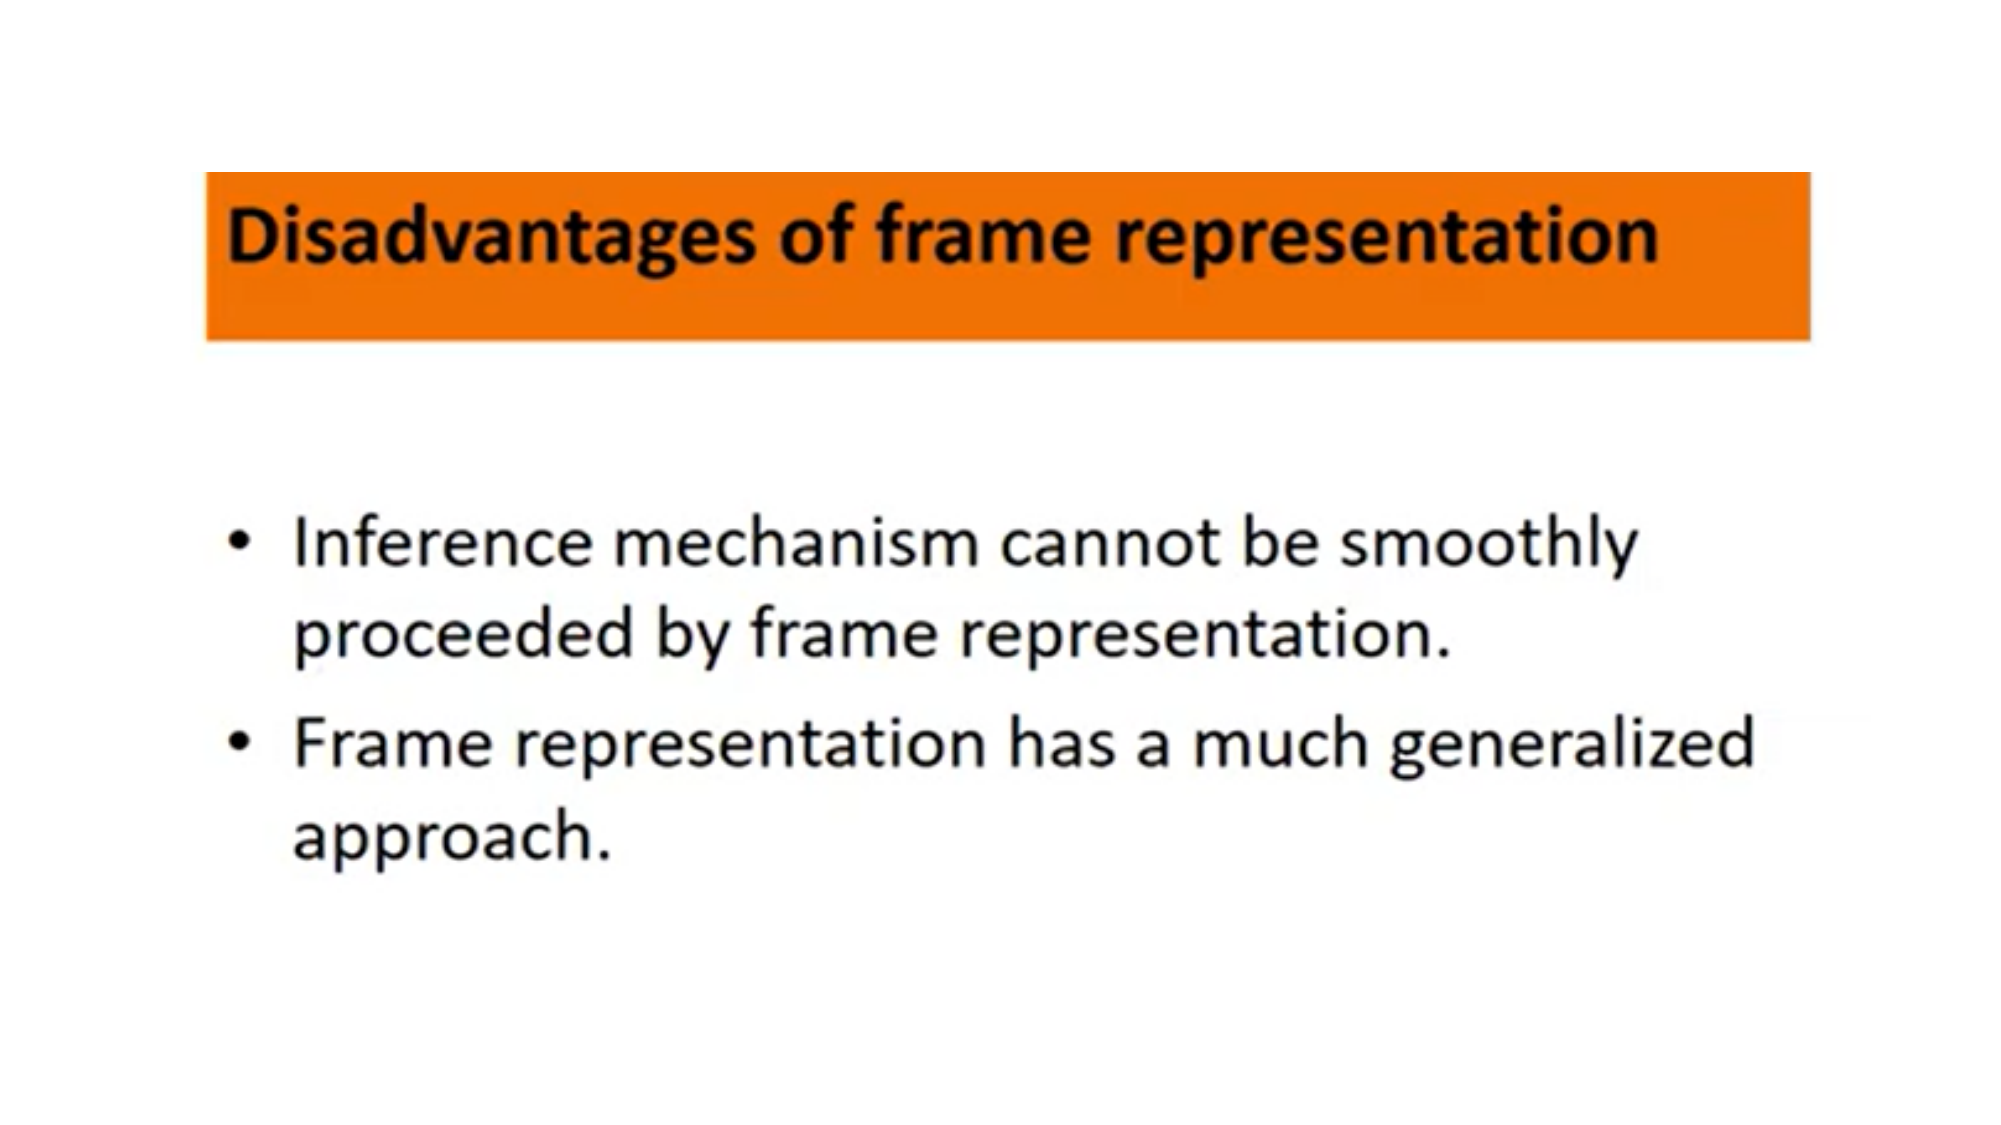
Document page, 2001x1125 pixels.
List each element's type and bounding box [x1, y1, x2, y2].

picture [190, 172, 1871, 957]
